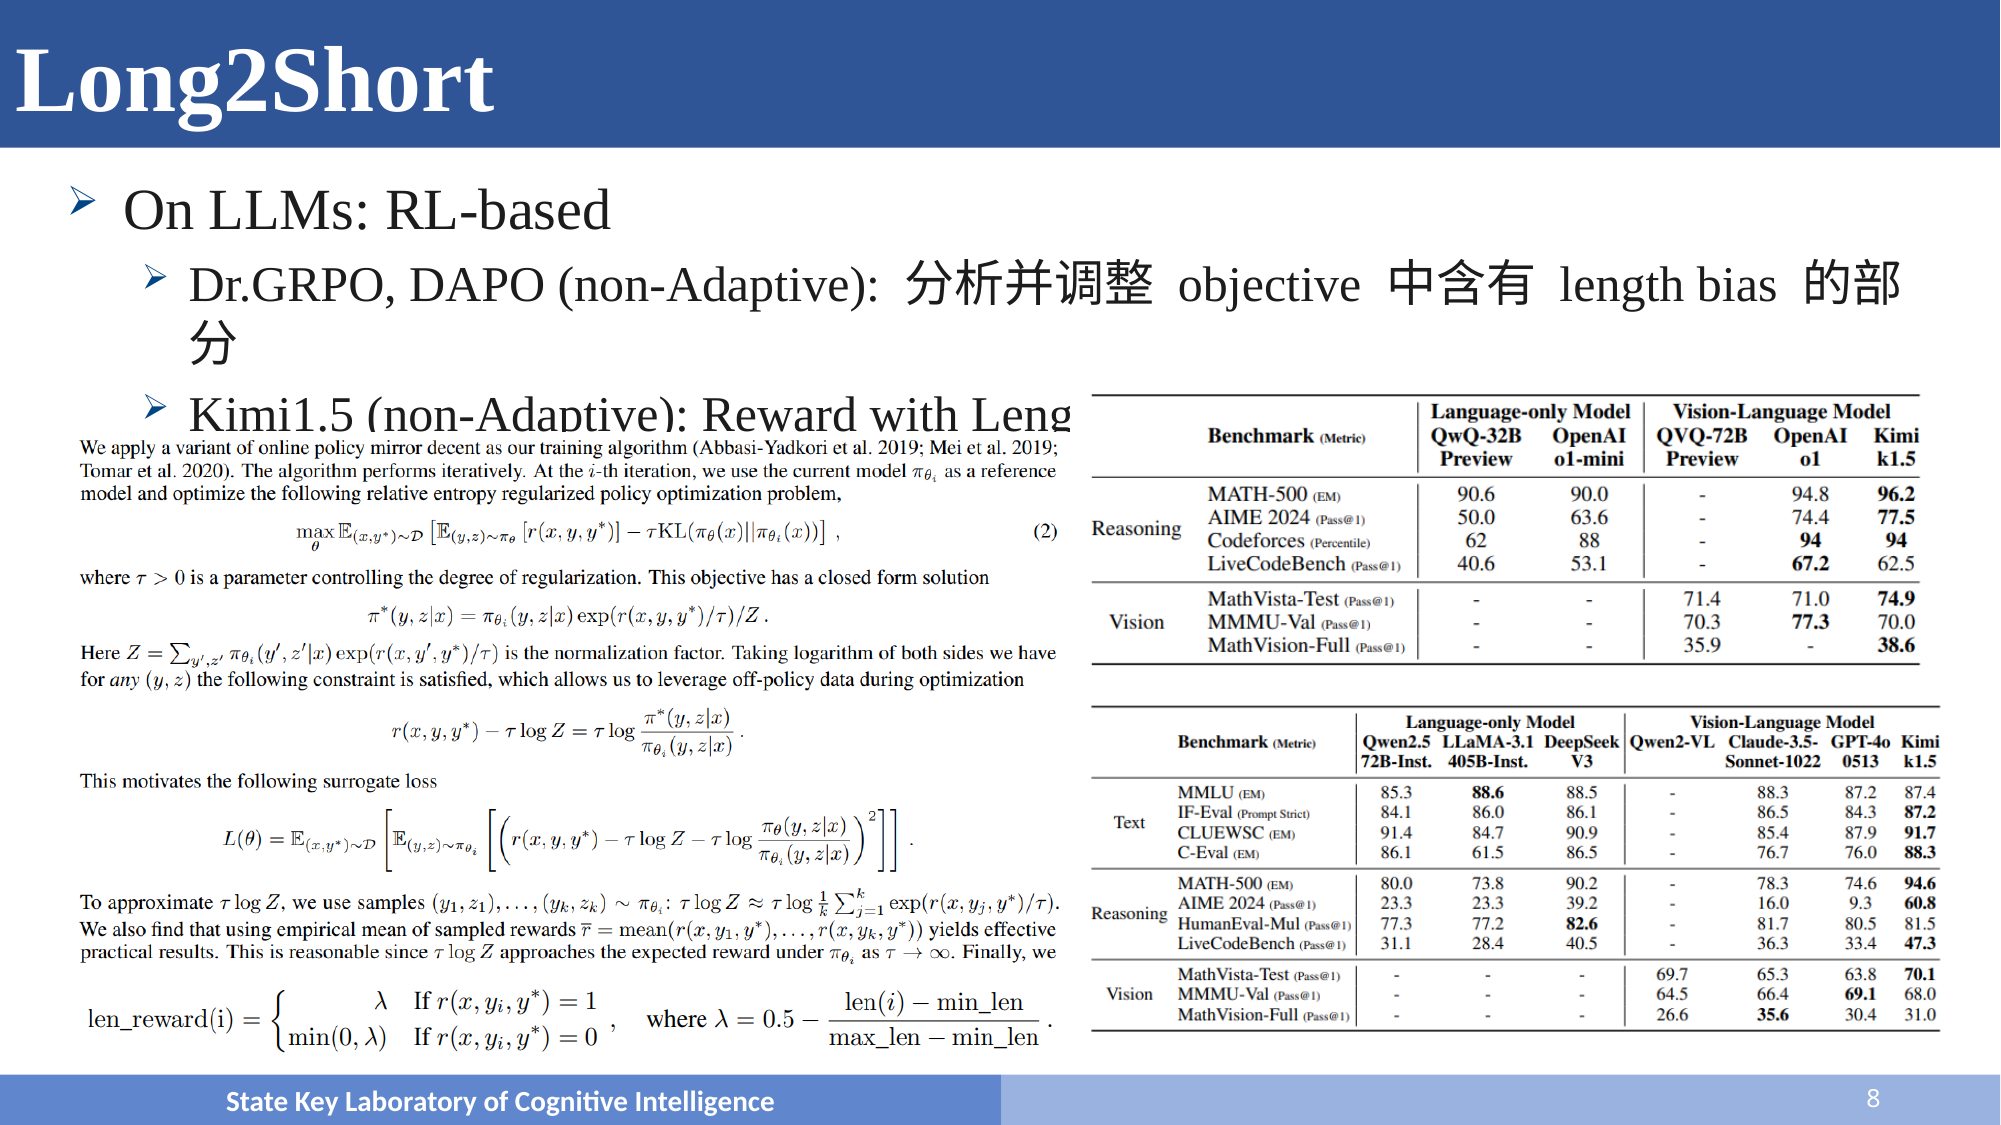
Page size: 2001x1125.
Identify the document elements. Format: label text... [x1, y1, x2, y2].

slide_number 8 [1775, 1077, 1881, 1123]
picture [1083, 697, 1951, 1038]
picture [66, 382, 1936, 966]
text_box On LLMs: RL-based Dr.GRPO, DAPO (non-Adaptive): 分析并调整 objective 中含有 length bias 的部分 Kimi1.5 (non-Adaptive): Reward with Length Penalty （实际是 offline-RL） [66, 674, 1934, 1059]
picture [49, 976, 1071, 1067]
text_box State Key Laboratory of Cognitive Intelligence [0, 1074, 1001, 1125]
text_box Long2Short [0, 0, 2000, 148]
text_box On LLMs: RL-based Dr.GRPO, DAPO (non-Adaptive): 分析并调整 objective 中含有 length bias 的部分 Kimi1.5 (non-Adaptive): Reward with Length Penalty （实际是 offline-RL） [66, 171, 1934, 432]
